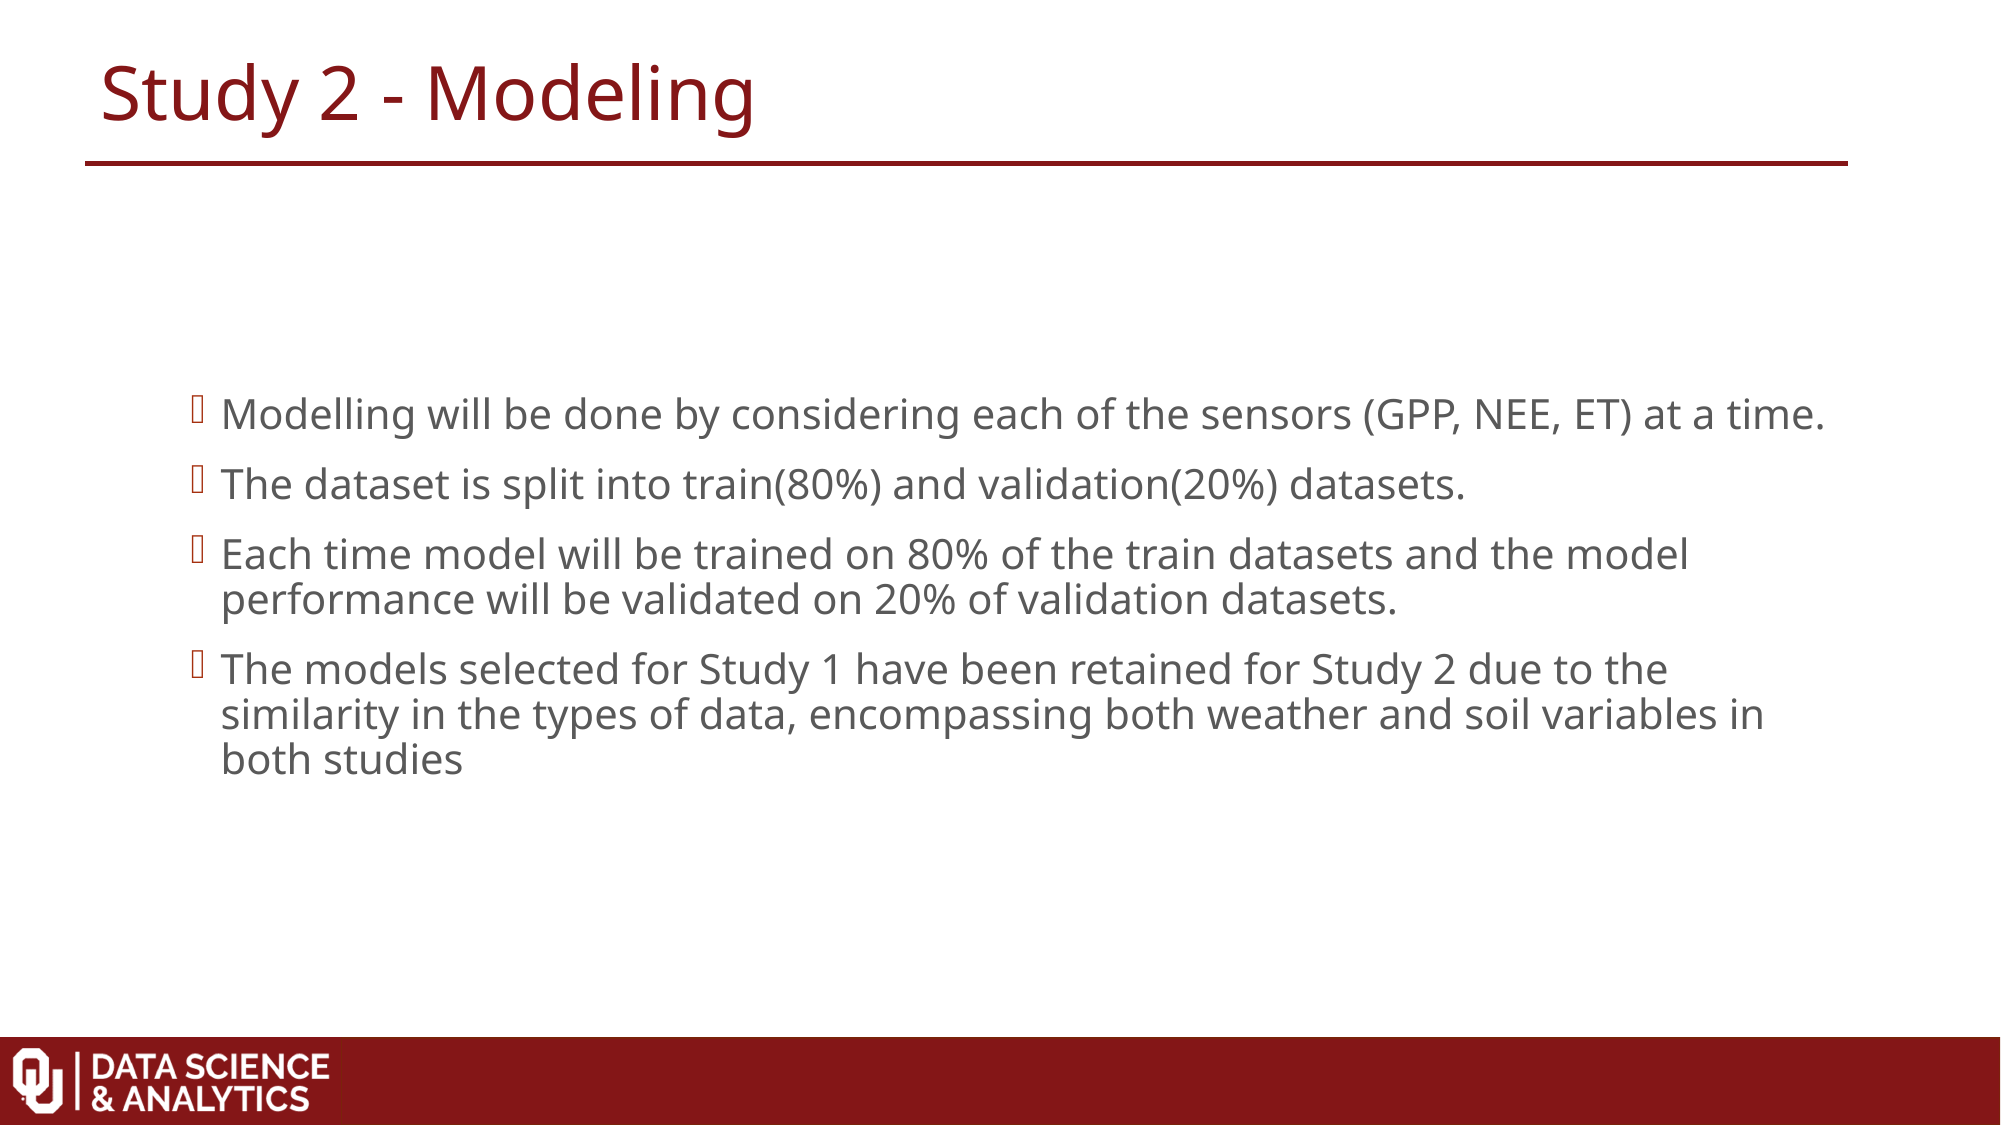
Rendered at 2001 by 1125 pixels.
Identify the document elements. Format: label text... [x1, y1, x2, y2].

picture [0, 1037, 341, 1125]
list Study 2 - Modeling [85, 43, 1842, 150]
list Modelling will be done by considering each of the sensors (GPP, NEE, ET) at a time. The dataset is split into train(80%) and validation(20%) datasets. Each time model will be trained on 80% of the train datasets and the model performance will be validated on 20% of validation datasets. The models selected for Study 1 have been retained for Study 2 due to the similarity in the types of data, encompassing both weather and soil variables in both studies [175, 164, 1849, 868]
